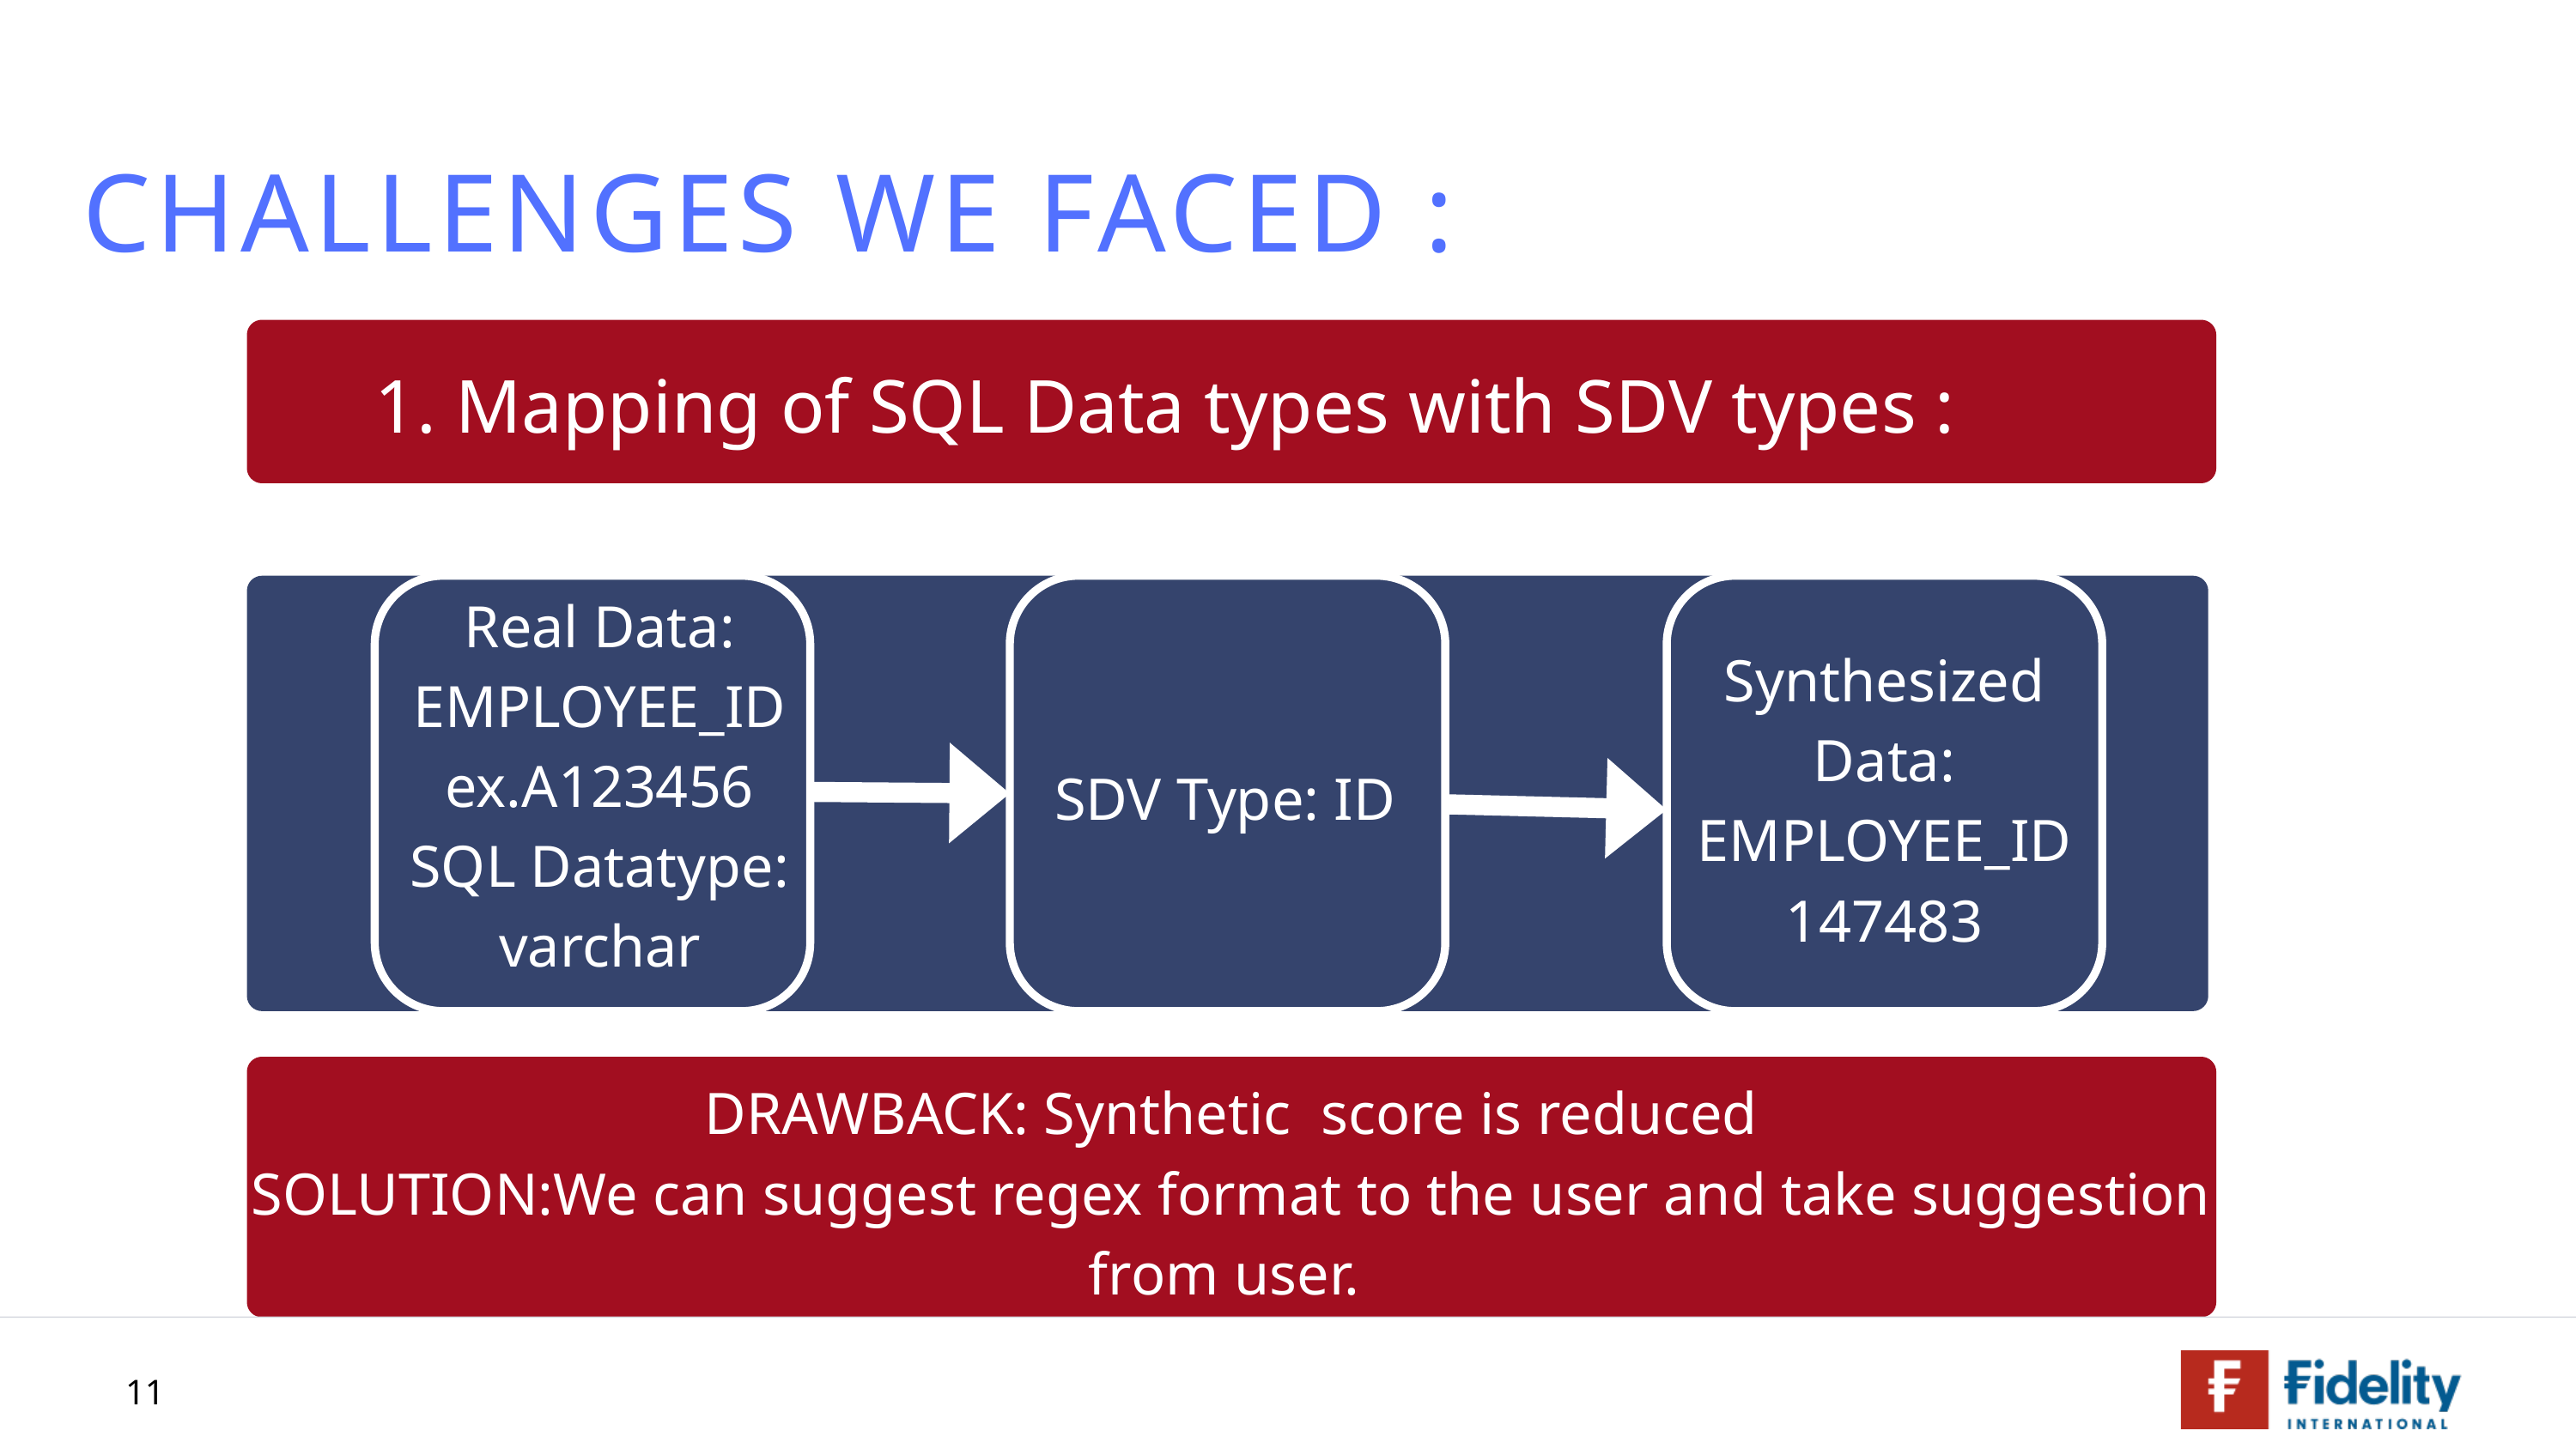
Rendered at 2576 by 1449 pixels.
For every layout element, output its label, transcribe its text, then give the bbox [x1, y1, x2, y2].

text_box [246, 1056, 2217, 1313]
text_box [246, 575, 374, 1012]
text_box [1009, 575, 1446, 1012]
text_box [1666, 575, 2103, 1012]
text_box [811, 575, 1008, 1012]
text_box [374, 575, 811, 1012]
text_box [246, 319, 2217, 484]
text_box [0, 1317, 2576, 1449]
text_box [1446, 575, 1665, 1012]
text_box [2103, 575, 2208, 1012]
text_box CHALLENGES WE FACED : [82, 161, 1832, 274]
